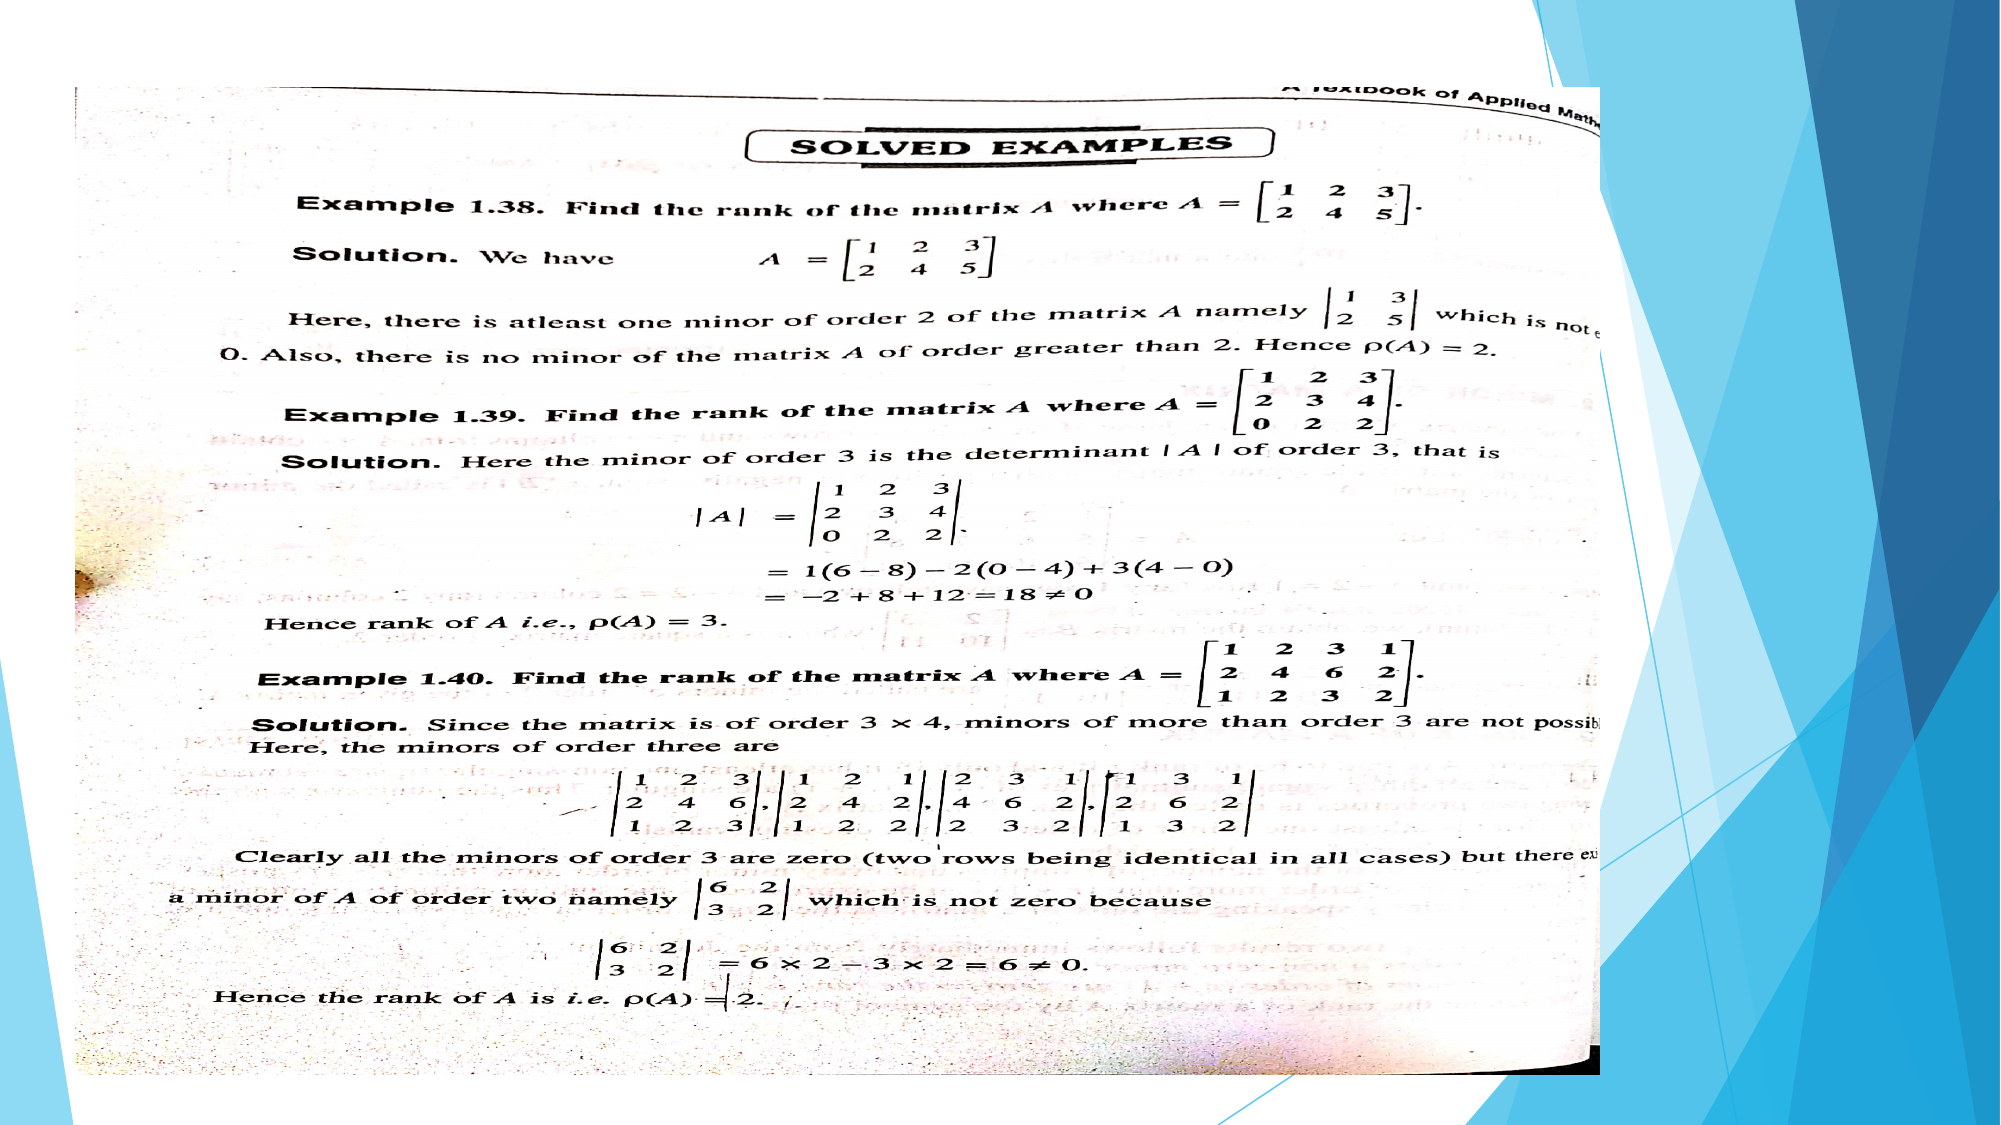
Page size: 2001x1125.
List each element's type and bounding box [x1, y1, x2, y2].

picture [74, 87, 1601, 1076]
